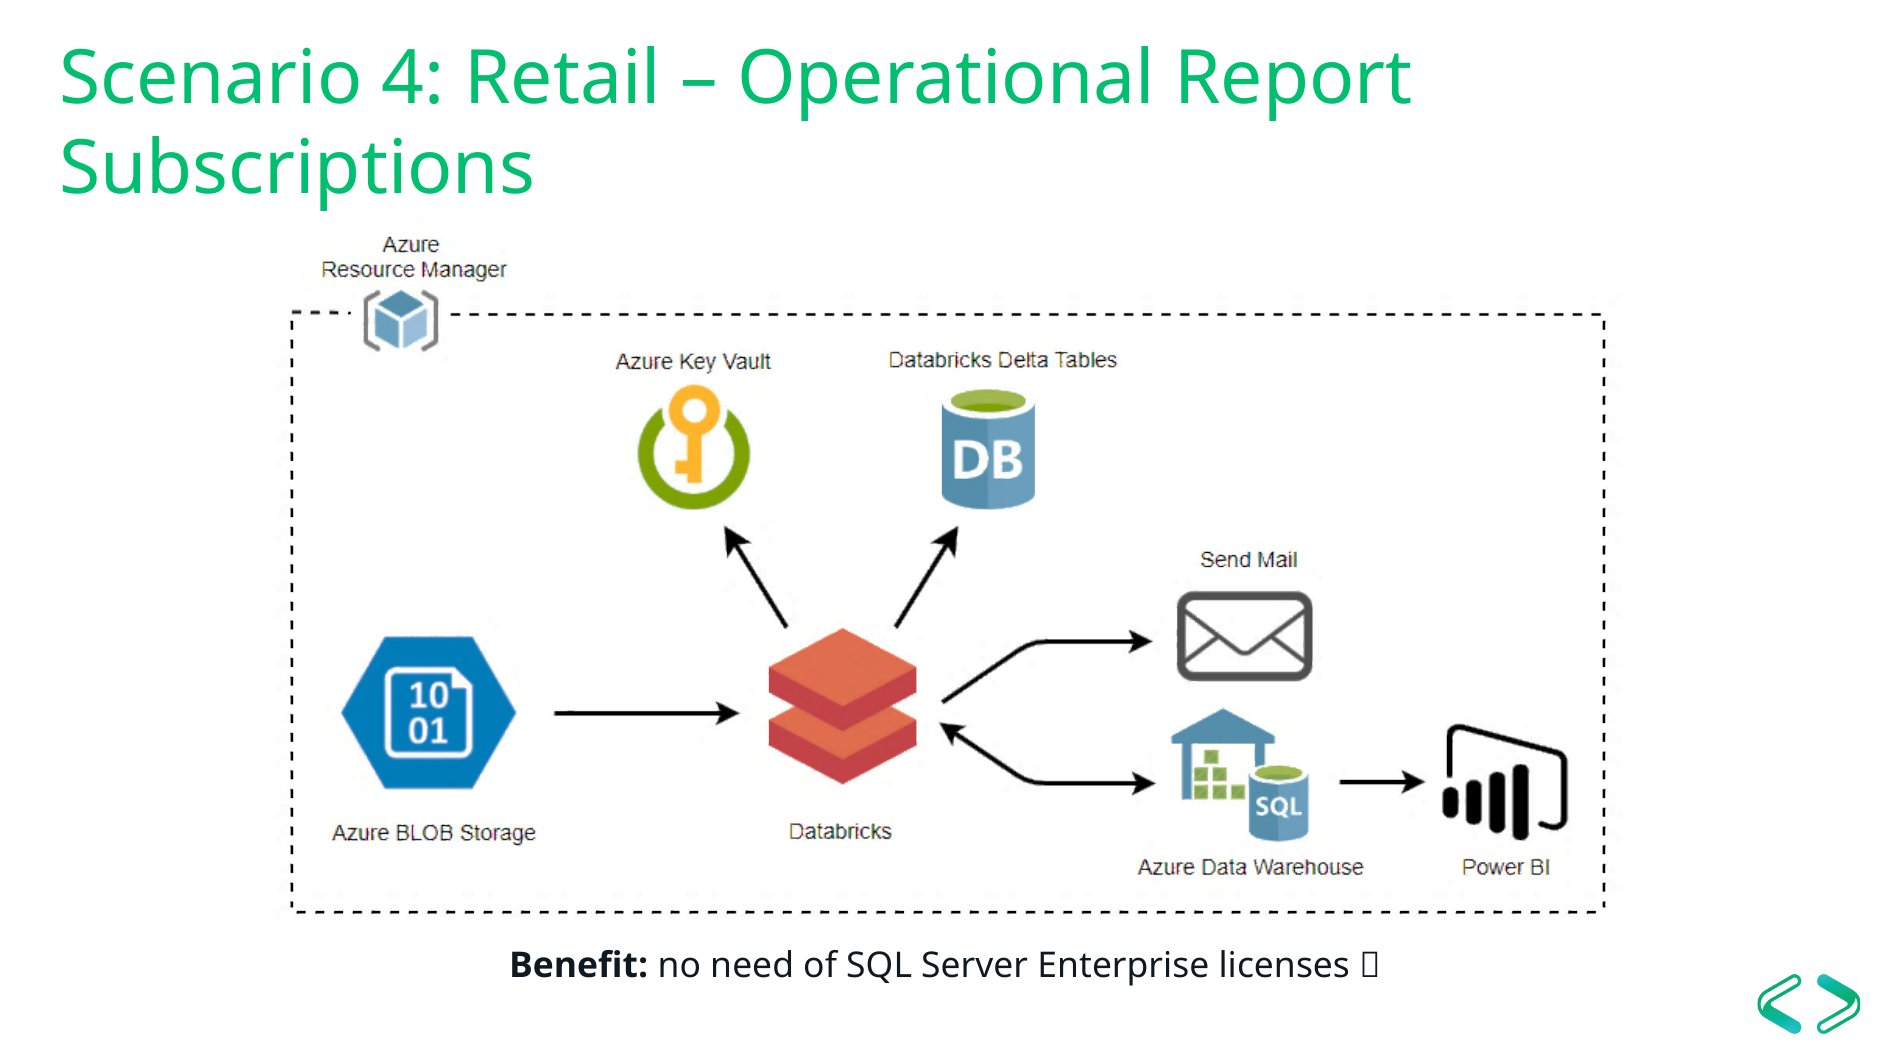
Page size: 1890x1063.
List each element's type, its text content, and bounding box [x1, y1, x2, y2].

text_box Benefit: no need of SQL Server Enterprise licenses  [494, 934, 1396, 993]
picture [274, 218, 1626, 925]
title Scenario 4: Retail – Operational Report Subscriptions [59, 59, 1831, 178]
